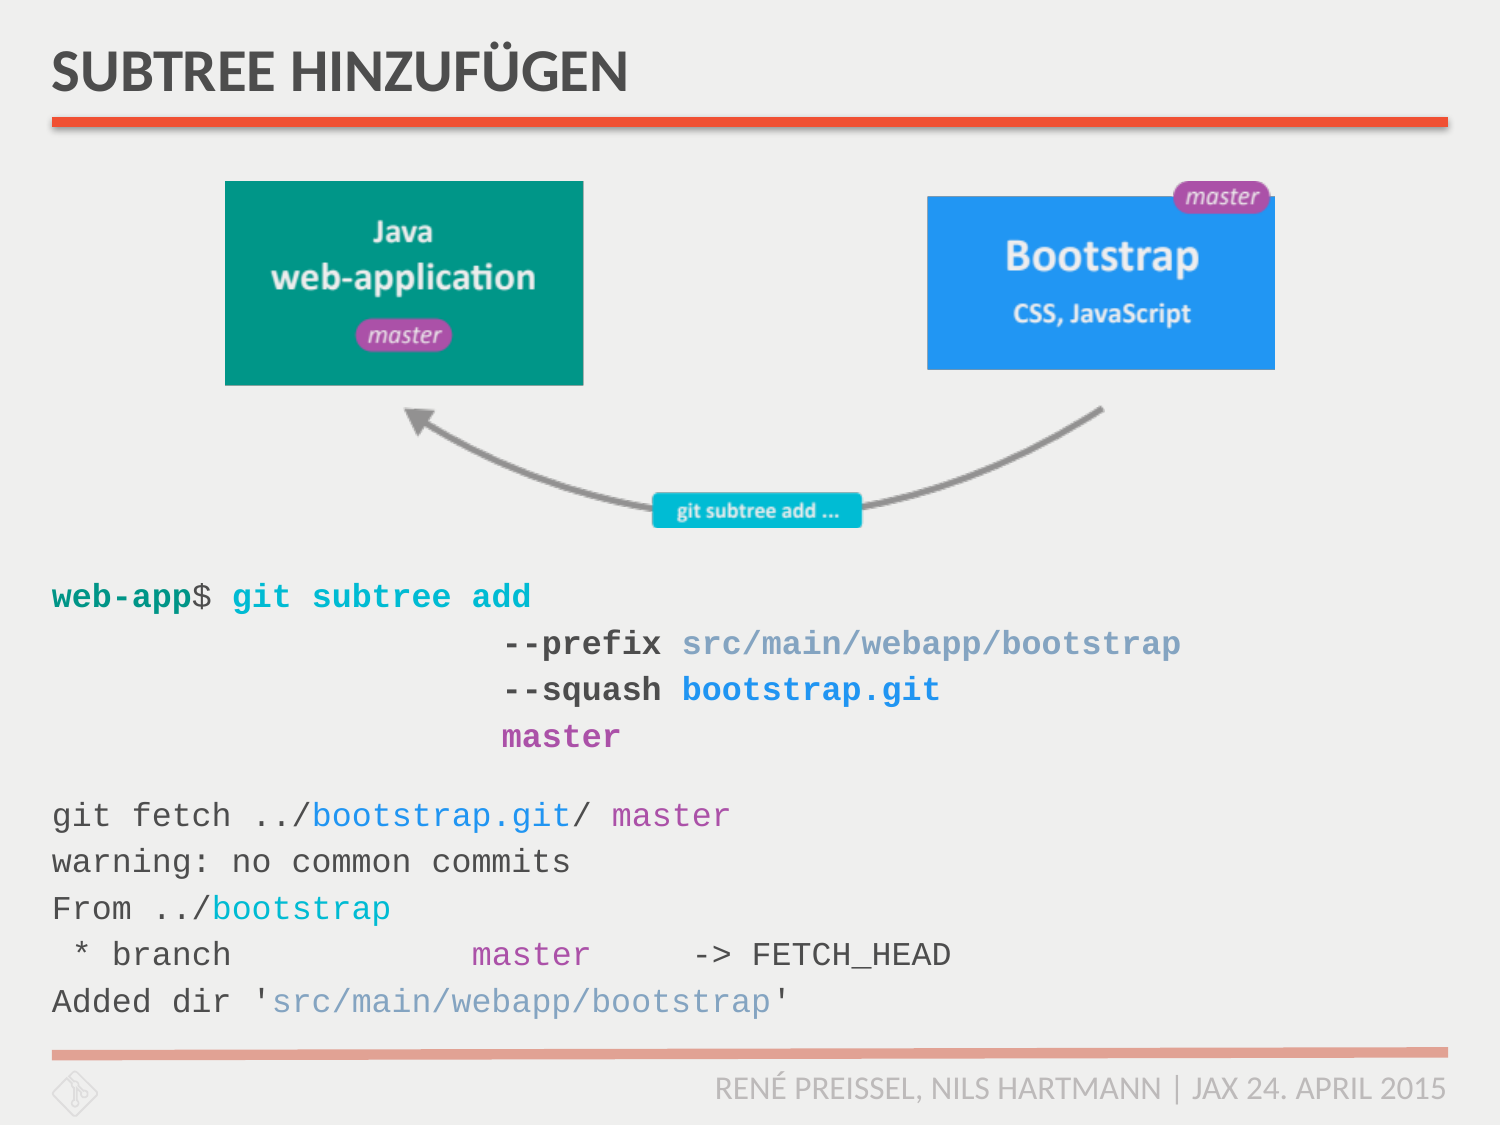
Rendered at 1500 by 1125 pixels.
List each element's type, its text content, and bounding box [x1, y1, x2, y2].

title SUBTREE HINZUFÜGEN [51, 30, 1449, 104]
list web-app$ git subtree add --prefix src/main/webapp/bootstrap --squash bootstrap.git master git fetch ../bootstrap.git/ master warning: no common commits From ../bootstrap * branch master -> FETCH_HEAD Added dir 'src/main/webapp/bootstrap' [51, 574, 1449, 1094]
picture [224, 180, 1276, 528]
